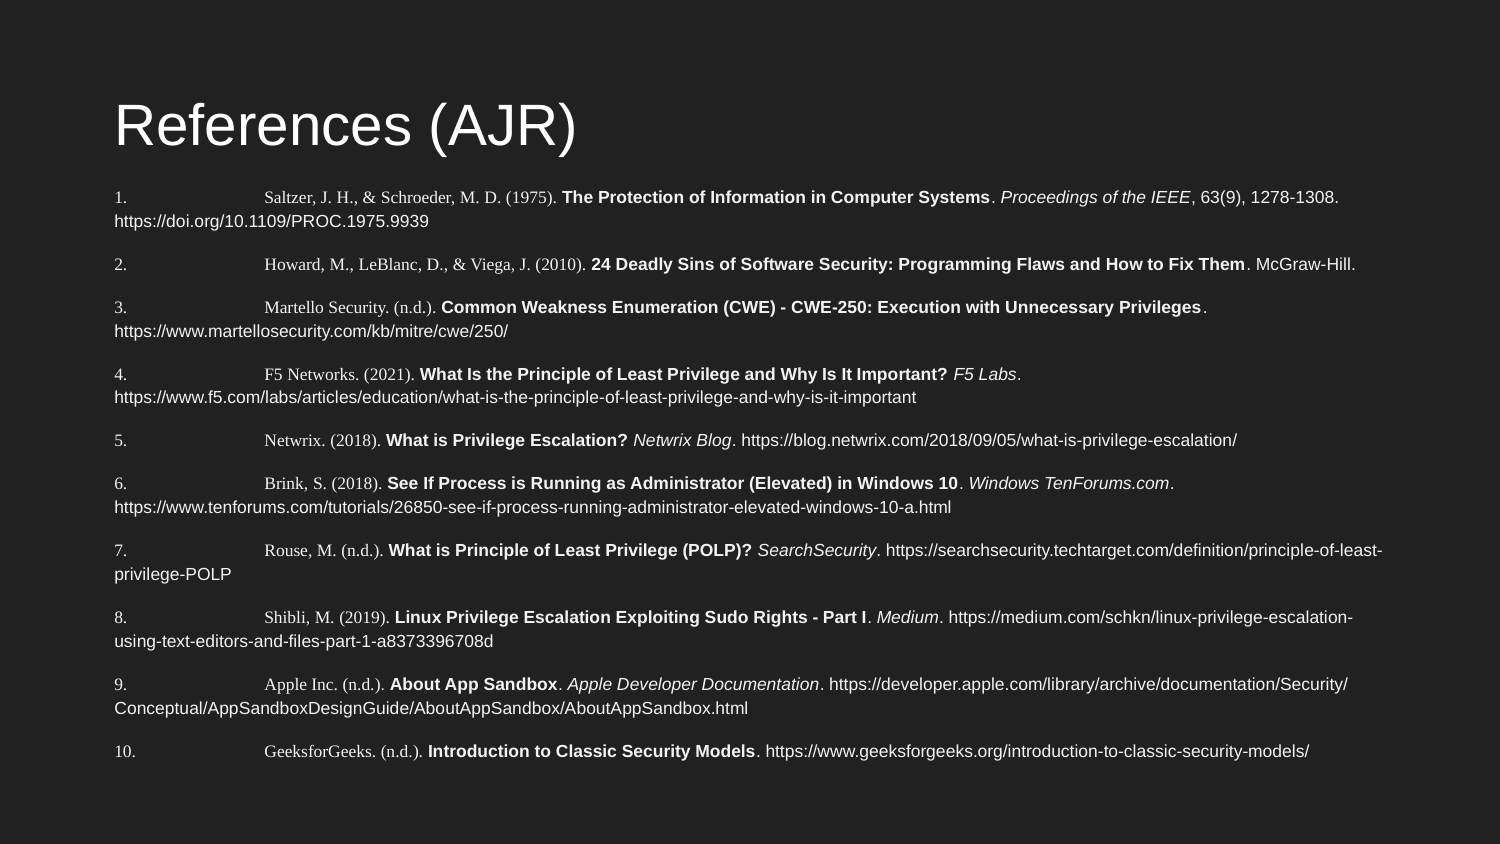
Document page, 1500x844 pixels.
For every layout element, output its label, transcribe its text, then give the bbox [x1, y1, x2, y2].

title References (AJR) [103, 44, 1397, 208]
list 1. Saltzer, J. H., & Schroeder, M. D. (1975). The Protection of Information in Computer Systems. Proceedings of the IEEE, 63(9), 1278-1308. https://doi.org/10.1109/PROC.1975.9939 2. Howard, M., LeBlanc, D., & Viega, J. (2010). 24 Deadly Sins of Software Security: Programming Flaws and How to Fix Them. McGraw-Hill. 3. Martello Security. (n.d.). Common Weakness Enumeration (CWE) - CWE-250: Execution with Unnecessary Privileges. https://www.martellosecurity.com/kb/mitre/cwe/250/ 4. F5 Networks. (2021). What Is the Principle of Least Privilege and Why Is It Important? F5 Labs. https://www.f5.com/labs/articles/education/what-is-the-principle-of-least-privilege-and-why-is-it-important 5. Netwrix. (2018). What is Privilege Escalation? Netwrix Blog. https://blog.netwrix.com/2018/09/05/what-is-privilege-escalation/ 6. Brink, S. (2018). See If Process is Running as Administrator (Elevated) in Windows 10. Windows TenForums.com. https://www.tenforums.com/tutorials/26850-see-if-process-running-administrator-elevated-windows-10-a.html 7. Rouse, M. (n.d.). What is Principle of Least Privilege (POLP)? SearchSecurity. https://searchsecurity.techtarget.com/definition/principle-of-least-privilege-POLP 8. Shibli, M. (2019). Linux Privilege Escalation Exploiting Sudo Rights - Part I. Medium. https://medium.com/schkn/linux-privilege-escalation-using-text-editors-and-files-part-1-a8373396708d 9. Apple Inc. (n.d.). About App Sandbox. Apple Developer Documentation. https://developer.apple.com/library/archive/documentation/Security/Conceptual/AppSandboxDesignGuide/AboutAppSandbox/AboutAppSandbox.html 10. GeeksforGeeks. (n.d.). Introduction to Classic Security Models. https://www.geeksforgeeks.org/introduction-to-classic-security-models/ [103, 208, 1397, 713]
